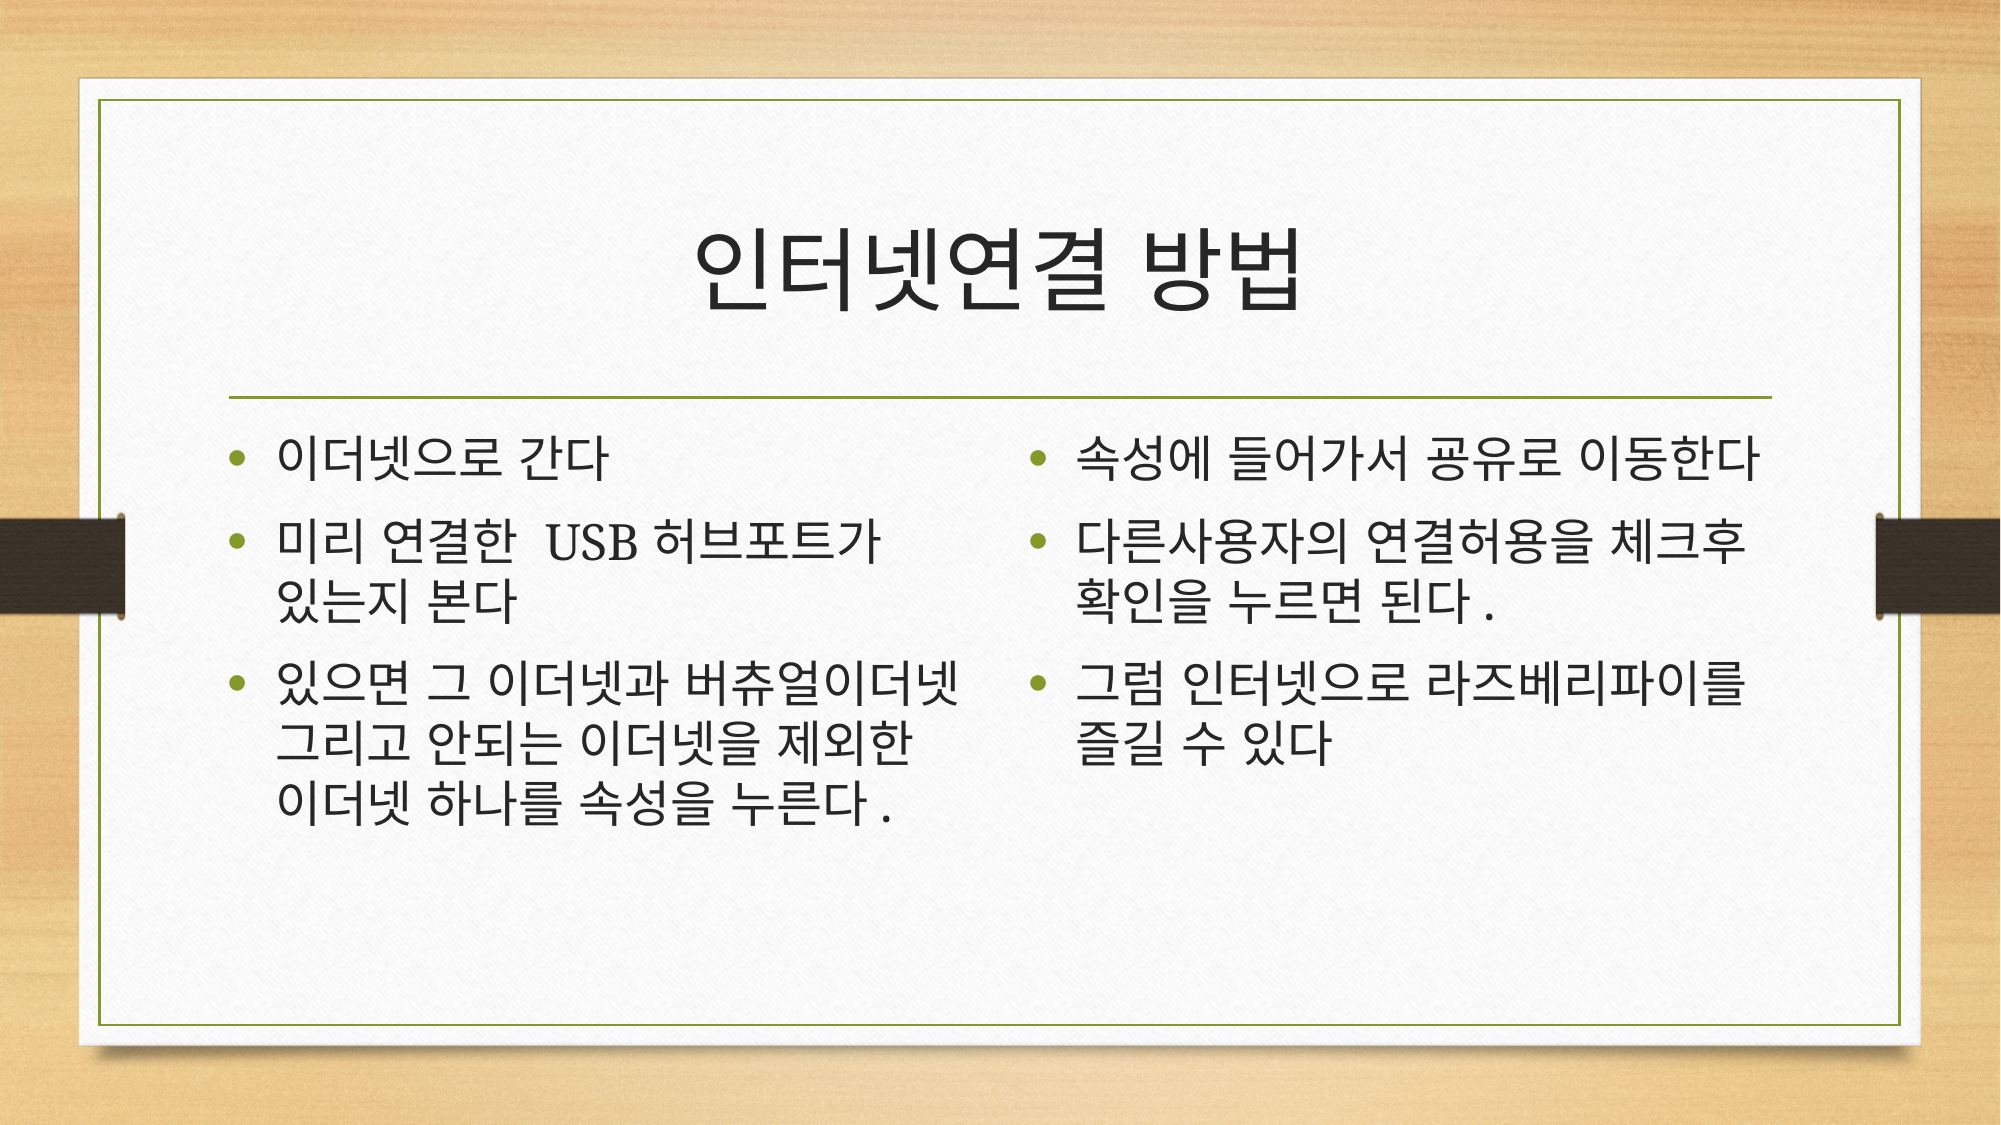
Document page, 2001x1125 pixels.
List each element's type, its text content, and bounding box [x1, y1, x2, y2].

list 이더넷으로 간다 미리 연결한 USB허브포트가 있는지 본다 있으면 그 이더넷과 버츄얼이더넷 그리고 안되는 이더넷을 제외한 이더넷 하나를 속성을 누른다. [213, 420, 987, 963]
title 인터넷연결 방법 [212, 161, 1788, 375]
picture [0, 0, 2001, 1125]
list 속성에 들어가서 굥유로 이동한다 다른사용자의 연결허용을 체크후 확인을 누르면 된다. 그럼 인터넷으로 라즈베리파이를 즐길 수 있다 [1013, 420, 1788, 963]
